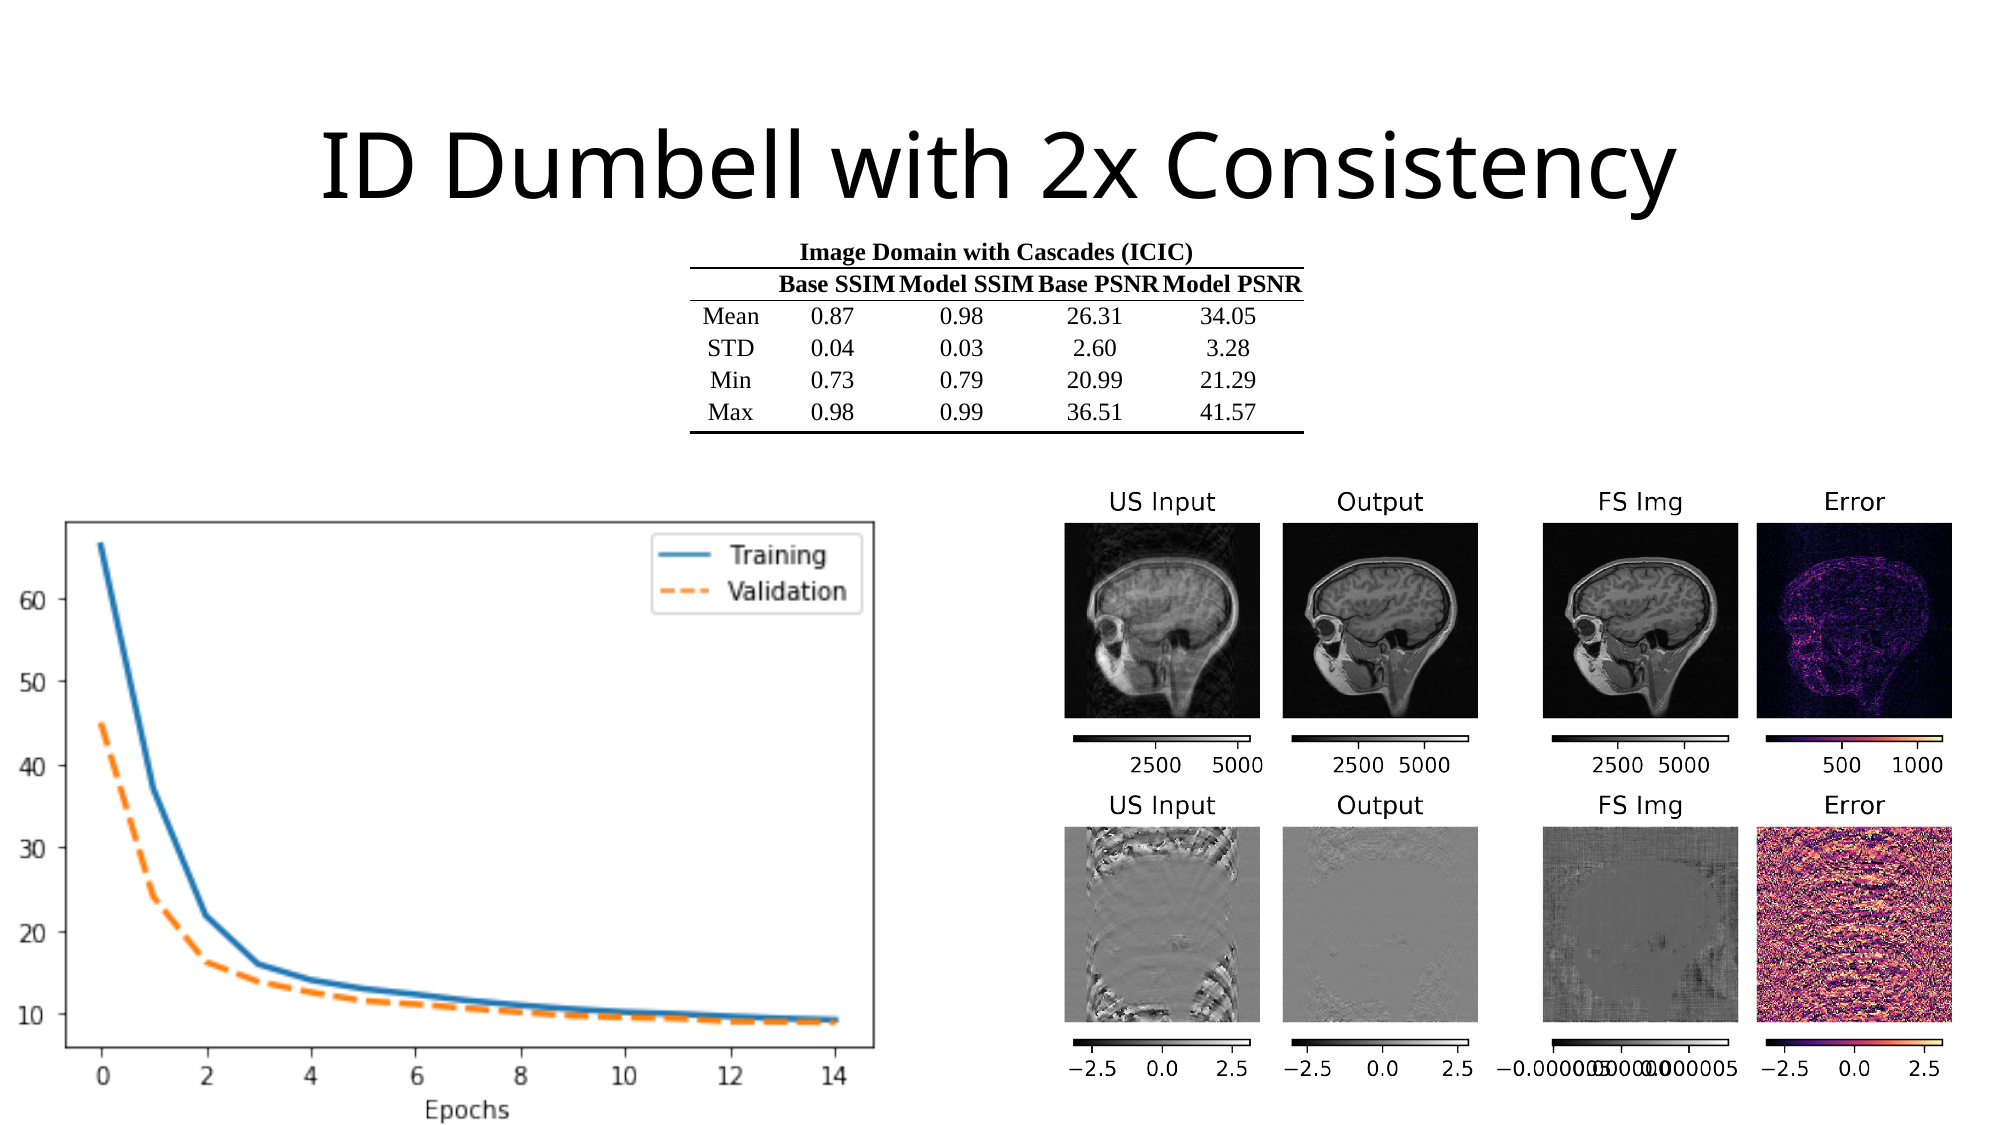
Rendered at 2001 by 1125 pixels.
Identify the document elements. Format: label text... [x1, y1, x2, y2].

picture [1049, 476, 1967, 1095]
picture [689, 235, 1310, 451]
title ID Dumbell with 2x Consistency [137, 59, 1863, 278]
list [0, 507, 888, 1125]
